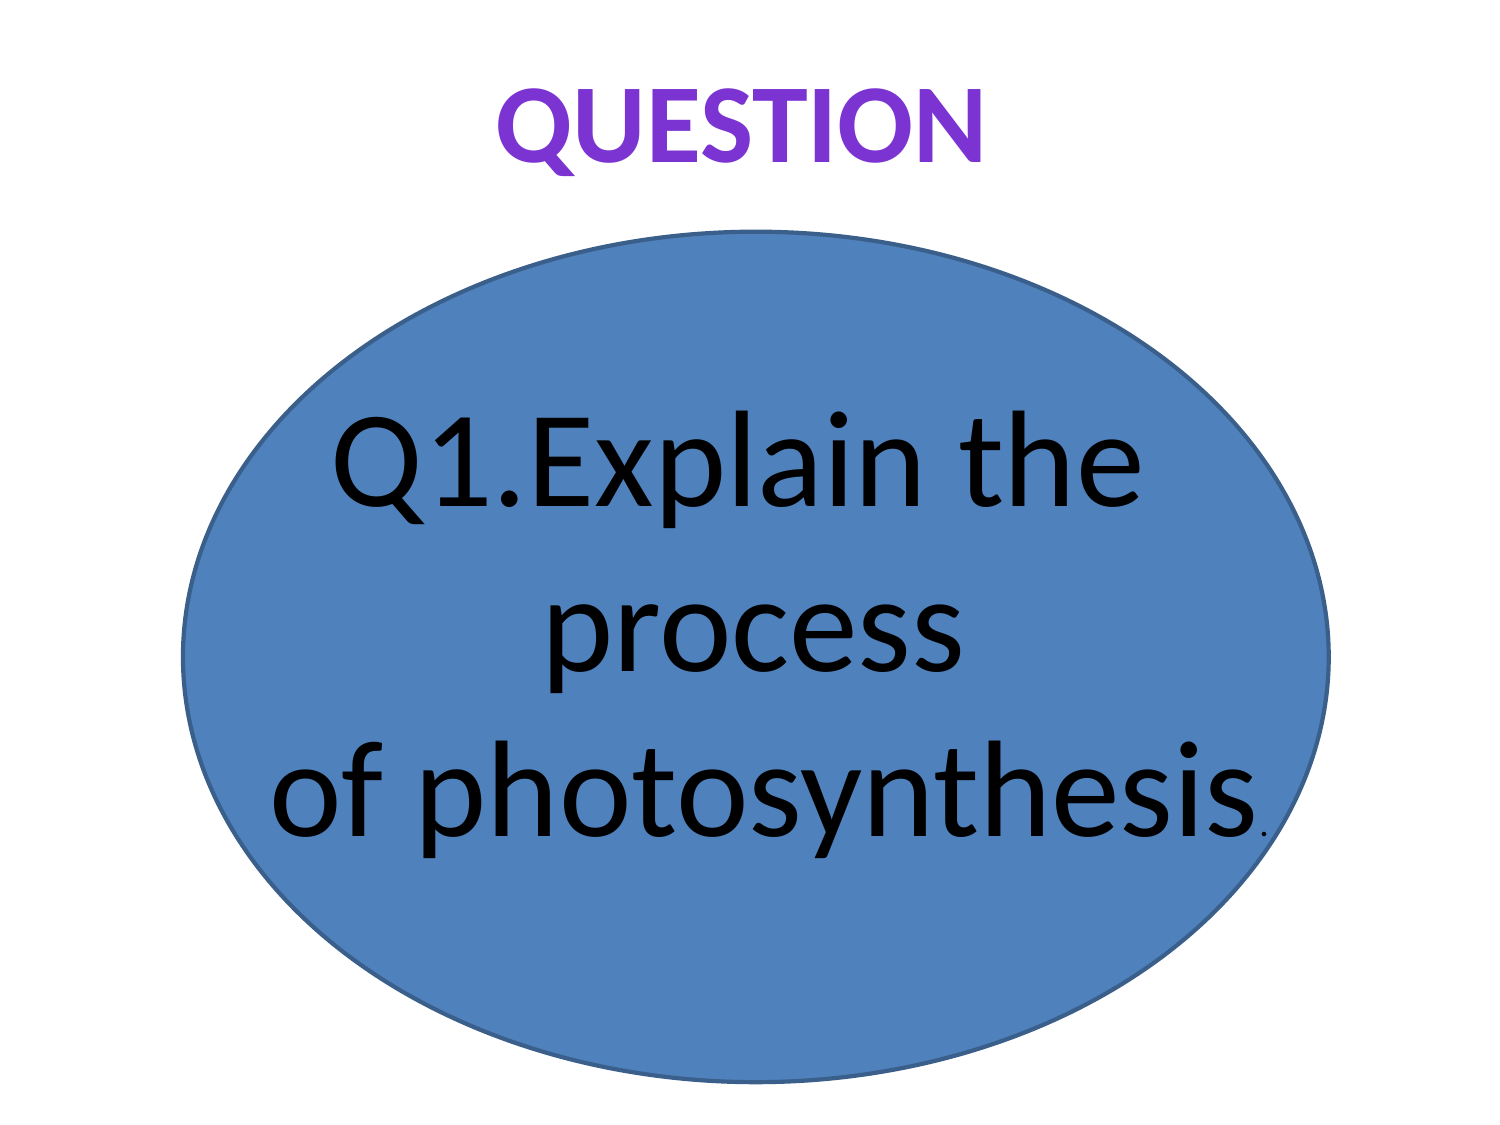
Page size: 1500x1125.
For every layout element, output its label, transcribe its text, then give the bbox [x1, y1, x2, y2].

text_box [180, 496, 223, 818]
text_box [258, 872, 1253, 1085]
text_box [341, 229, 1171, 361]
text_box question [480, 42, 1004, 193]
text_box Q1.Explain the process of photosynthesis. [223, 361, 1284, 872]
text_box [1284, 487, 1331, 826]
